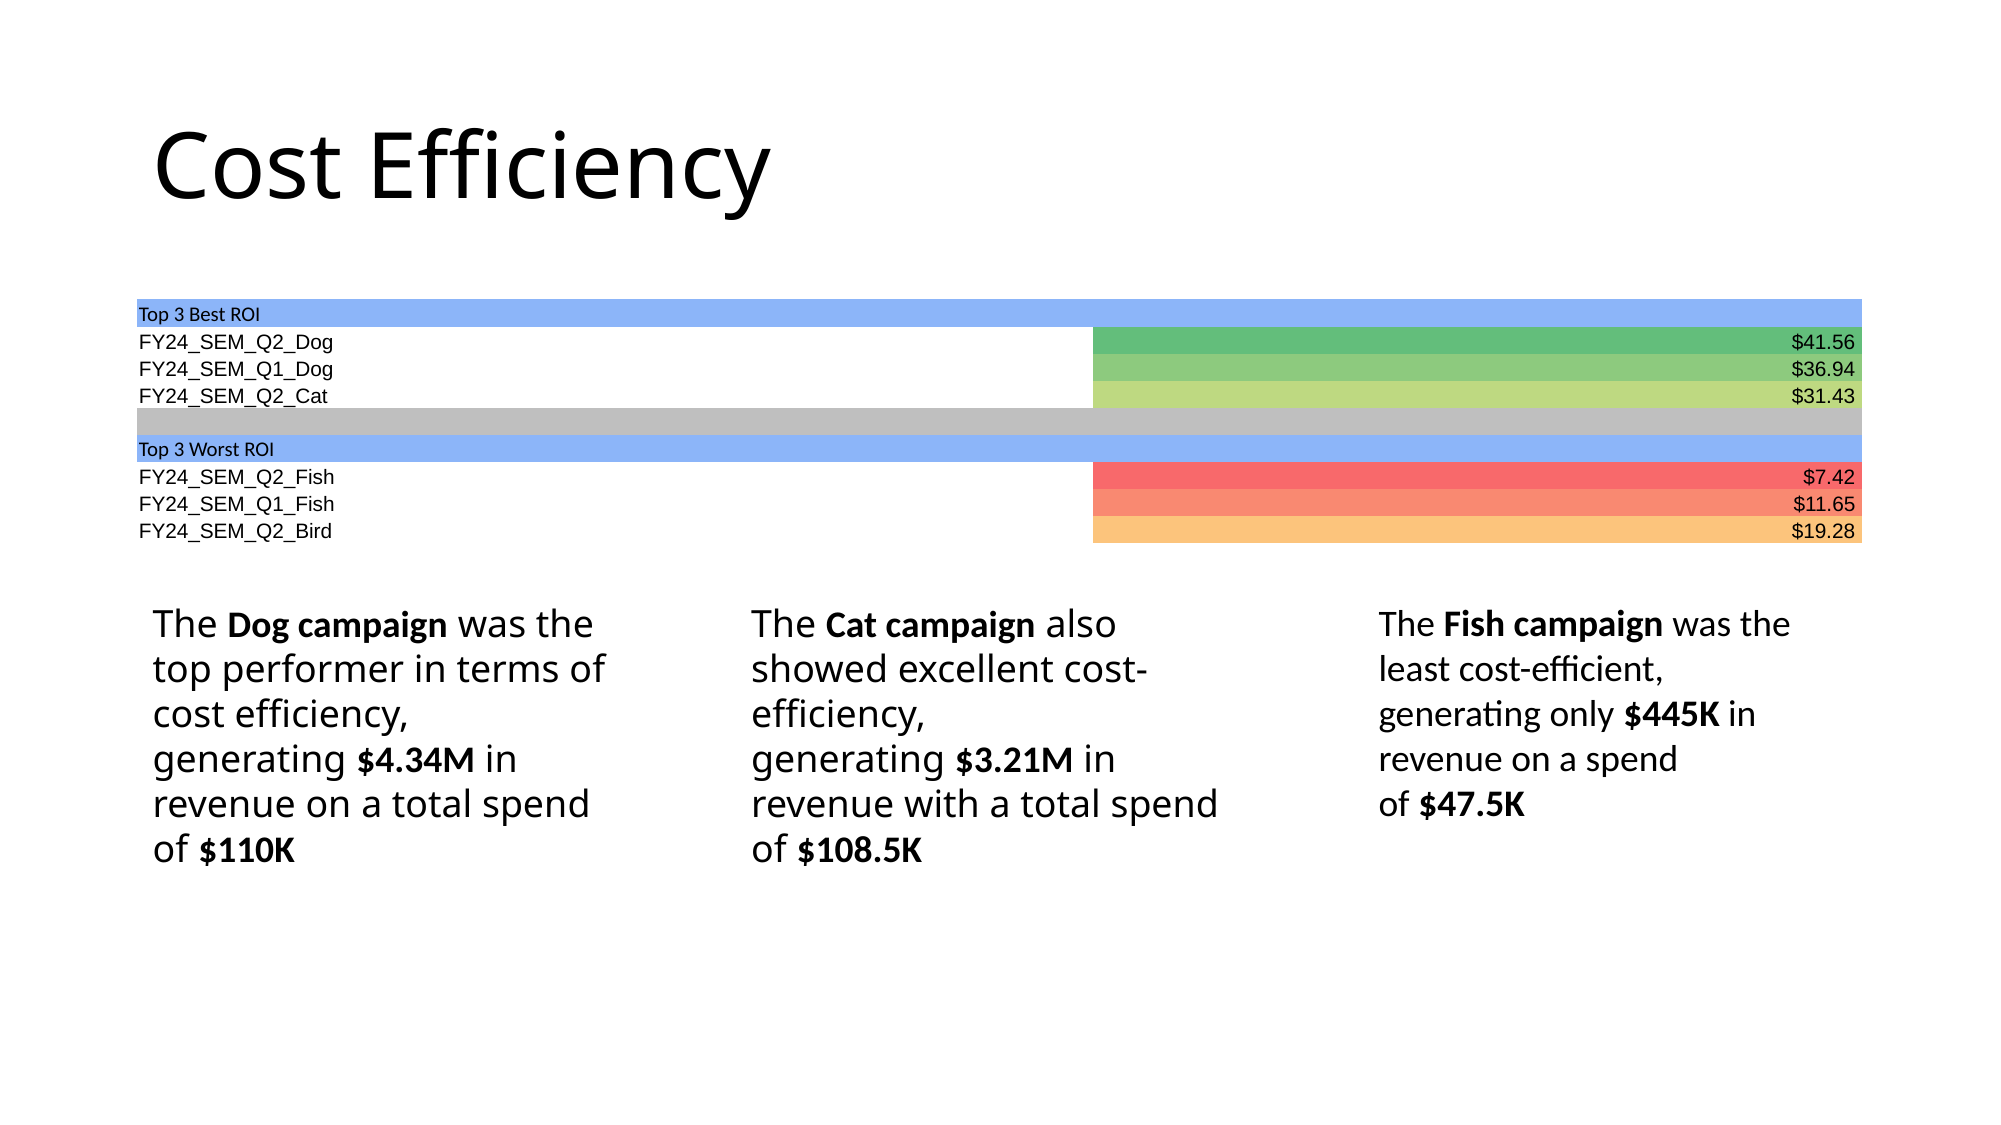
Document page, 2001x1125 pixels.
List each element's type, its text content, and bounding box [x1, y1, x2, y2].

table_header [1093, 299, 1862, 327]
table_header Top 3 Best ROI [137, 299, 1093, 327]
text_box The Cat campaign also showed excellent cost-efficiency, generating $3.21M in revenue with a total spend of $108.5K [736, 592, 1264, 878]
table_cell $19.28 [1093, 516, 1862, 543]
table_cell FY24_SEM_Q2_Cat [137, 381, 1093, 408]
table_cell FY24_SEM_Q1_Fish [137, 489, 1093, 516]
text_box The Dog campaign was the top performer in terms of cost efficiency, generating $4.34M in revenue on a total spend of $110K [137, 592, 638, 878]
table_cell [137, 408, 1093, 435]
table_cell $36.94 [1093, 354, 1862, 381]
table_cell $41.56 [1093, 327, 1862, 354]
table_cell FY24_SEM_Q2_Dog [137, 327, 1093, 354]
table_cell FY24_SEM_Q2_Fish [137, 462, 1093, 489]
table_cell Top 3 Worst ROI [137, 435, 1093, 462]
text_box The Fish campaign was the least cost-efficient, generating only $445K in revenue on a spend of $47.5K [1363, 591, 1814, 832]
title Cost Efficiency [137, 59, 1863, 278]
table_cell [1093, 408, 1862, 435]
table_cell [1093, 435, 1862, 462]
table_cell FY24_SEM_Q2_Bird [137, 516, 1093, 543]
table_cell $11.65 [1093, 489, 1862, 516]
table_cell $7.42 [1093, 462, 1862, 489]
table_cell FY24_SEM_Q1_Dog [137, 354, 1093, 381]
table_cell $31.43 [1093, 381, 1862, 408]
